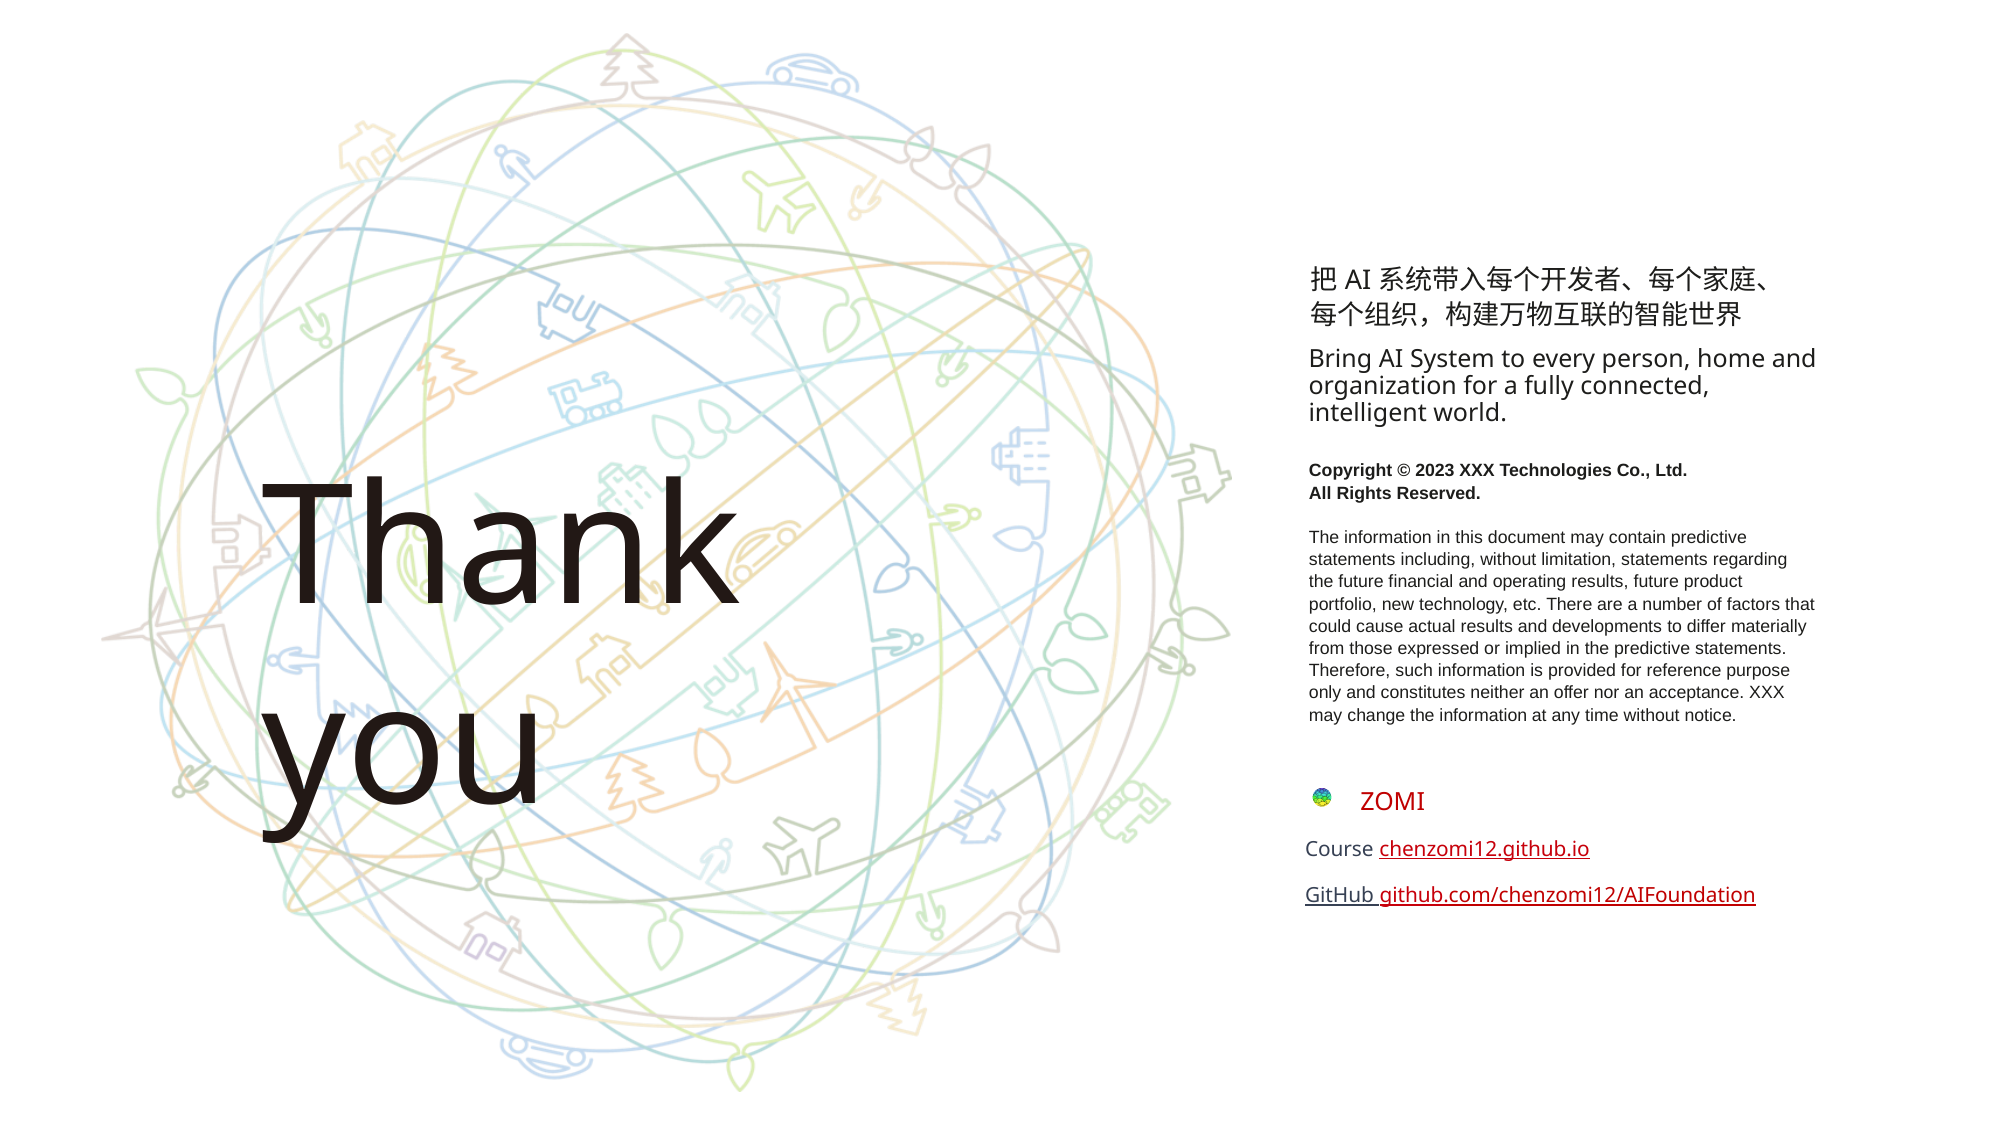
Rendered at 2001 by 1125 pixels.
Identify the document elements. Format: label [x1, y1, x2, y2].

picture [1313, 788, 1331, 806]
